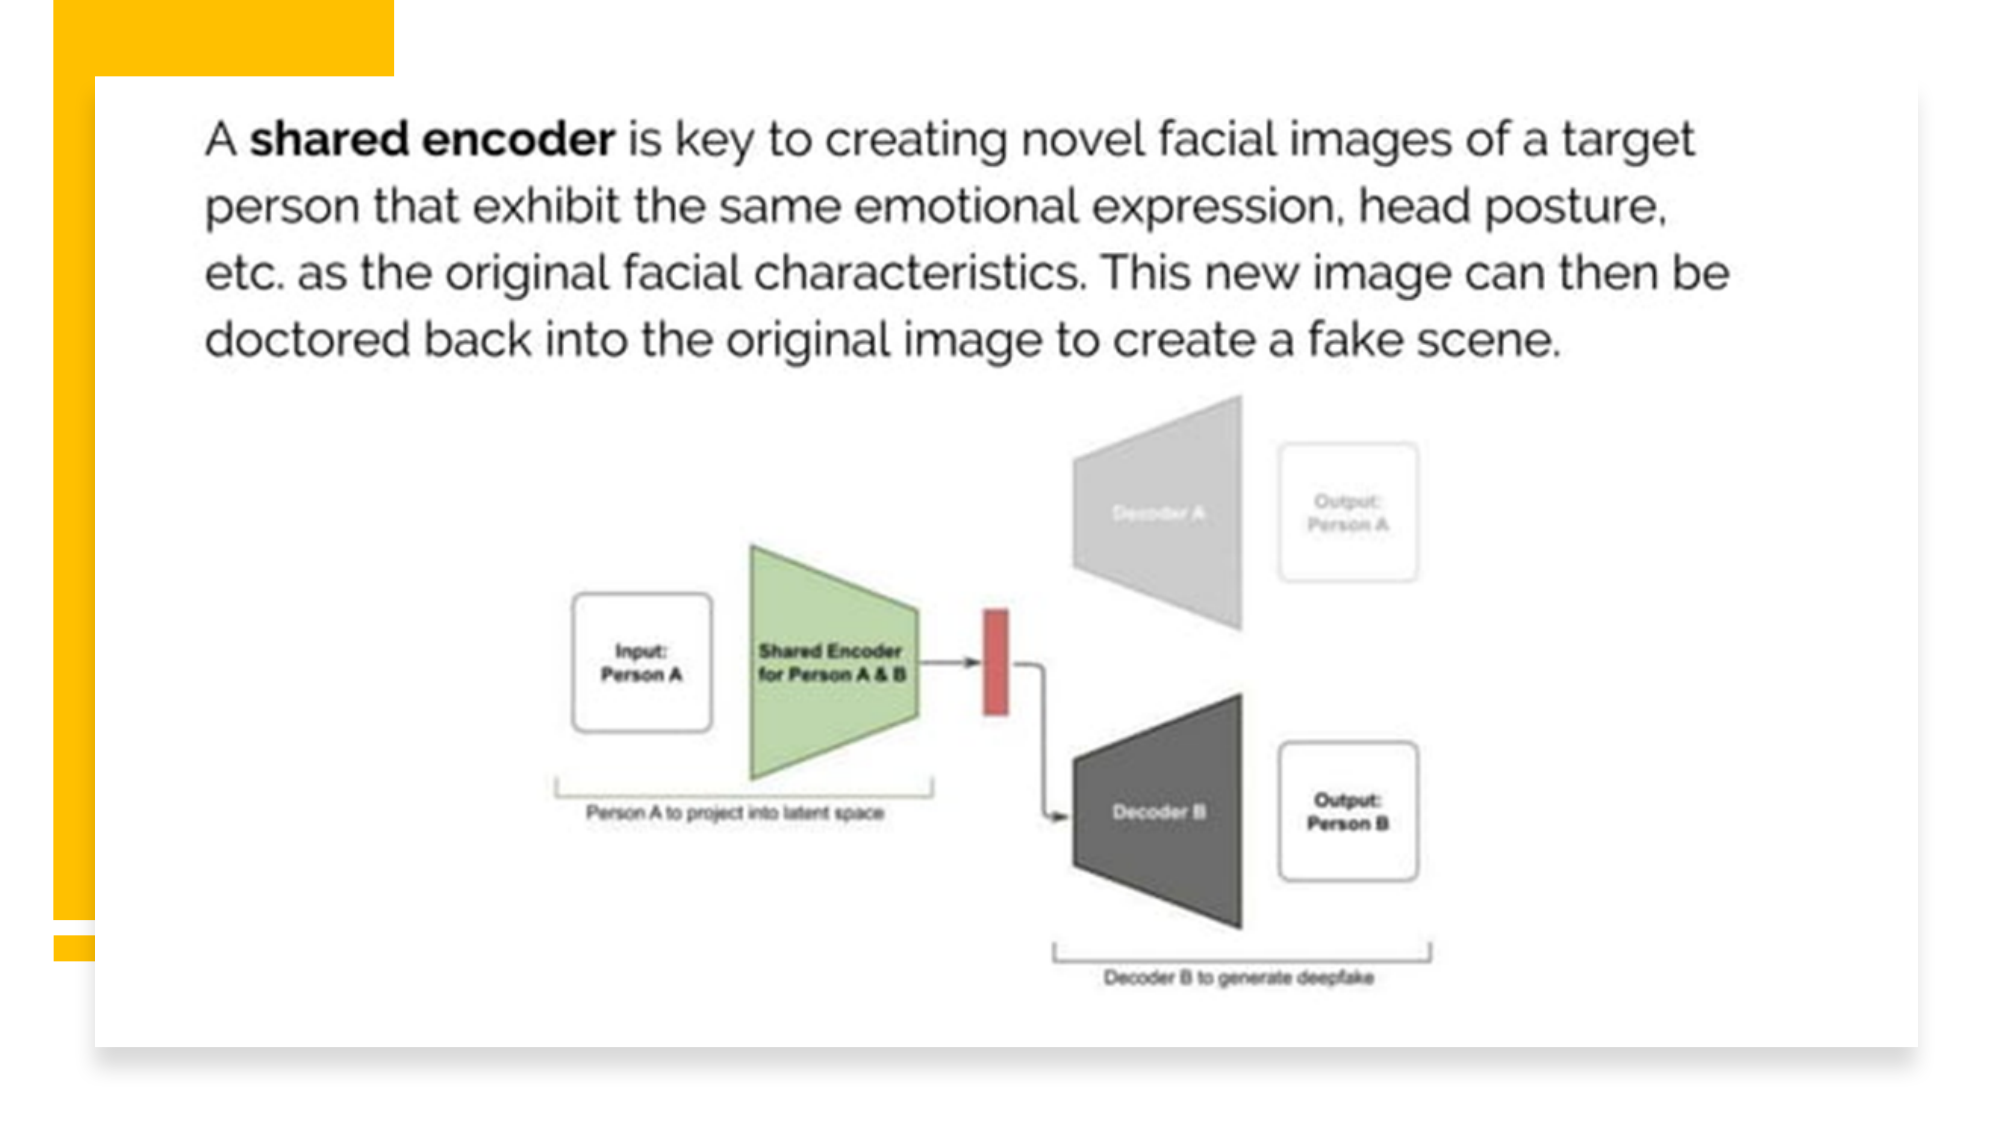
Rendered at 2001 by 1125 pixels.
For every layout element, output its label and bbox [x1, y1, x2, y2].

text_box [94, 75, 1919, 1048]
picture [137, 115, 1881, 1008]
text_box [0, 310, 137, 652]
text_box [0, 0, 2000, 1125]
